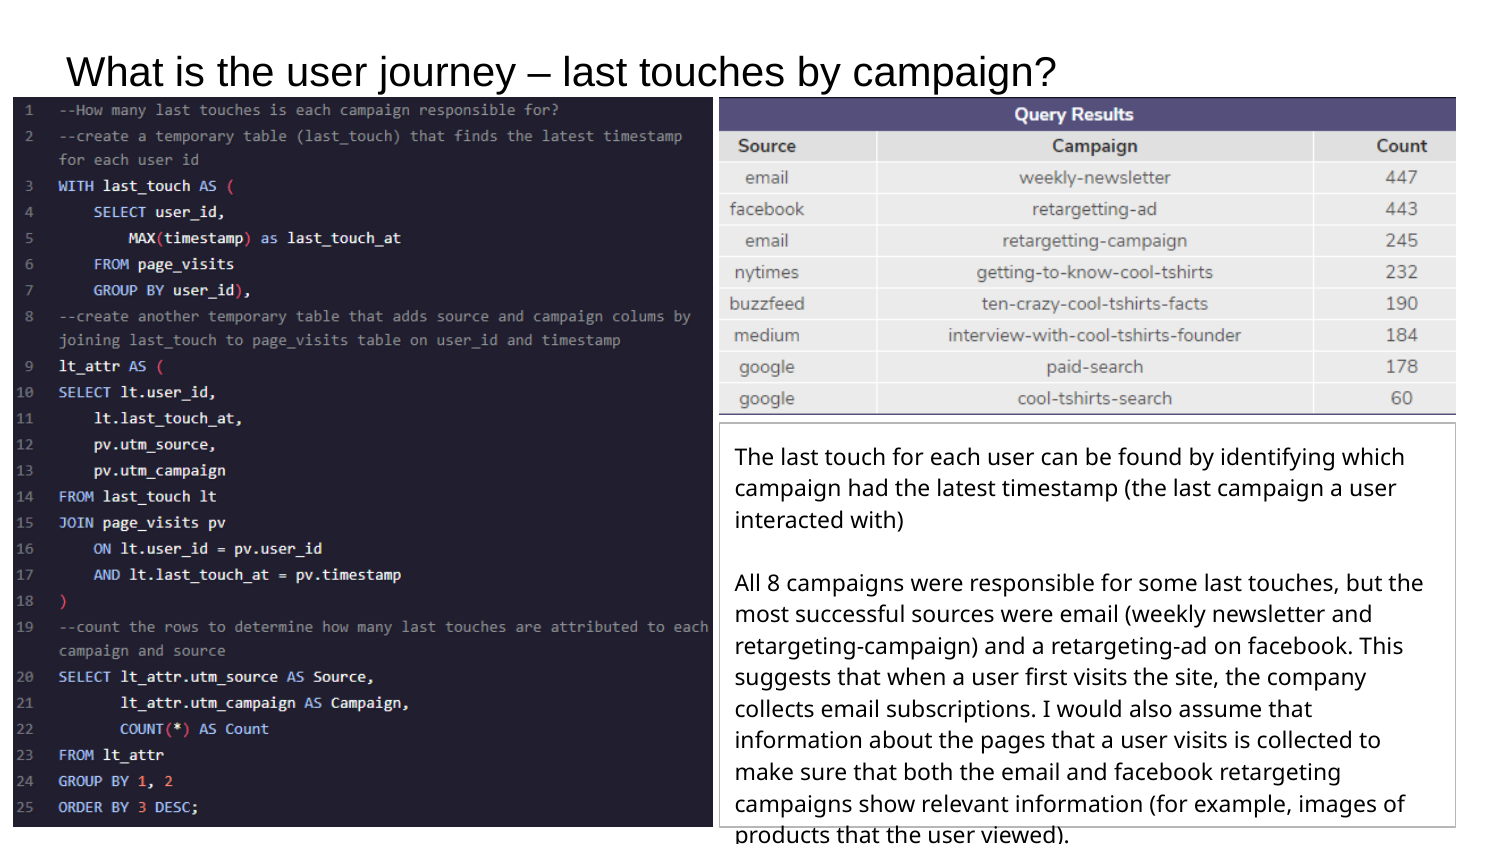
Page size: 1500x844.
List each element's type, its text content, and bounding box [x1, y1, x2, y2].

text_box What is the user journey – last touches by campaign? [51, 47, 1449, 97]
picture [719, 97, 1456, 415]
text_box The last touch for each user can be found by identifying which campaign had the latest timestamp (the last campaign a user interacted with) All 8 campaigns were responsible for some last touches, but the most successful sources were email (weekly newsletter and retargeting-campaign) and a retargeting-ad on facebook. This suggests that when a user first visits the site, the company collects email subscriptions. I would also assume that information about the pages that a user visits is collected to make sure that both the email and facebook retargeting campaigns show relevant information (for example, images of products that the user viewed). [719, 423, 1456, 827]
picture [13, 97, 714, 828]
